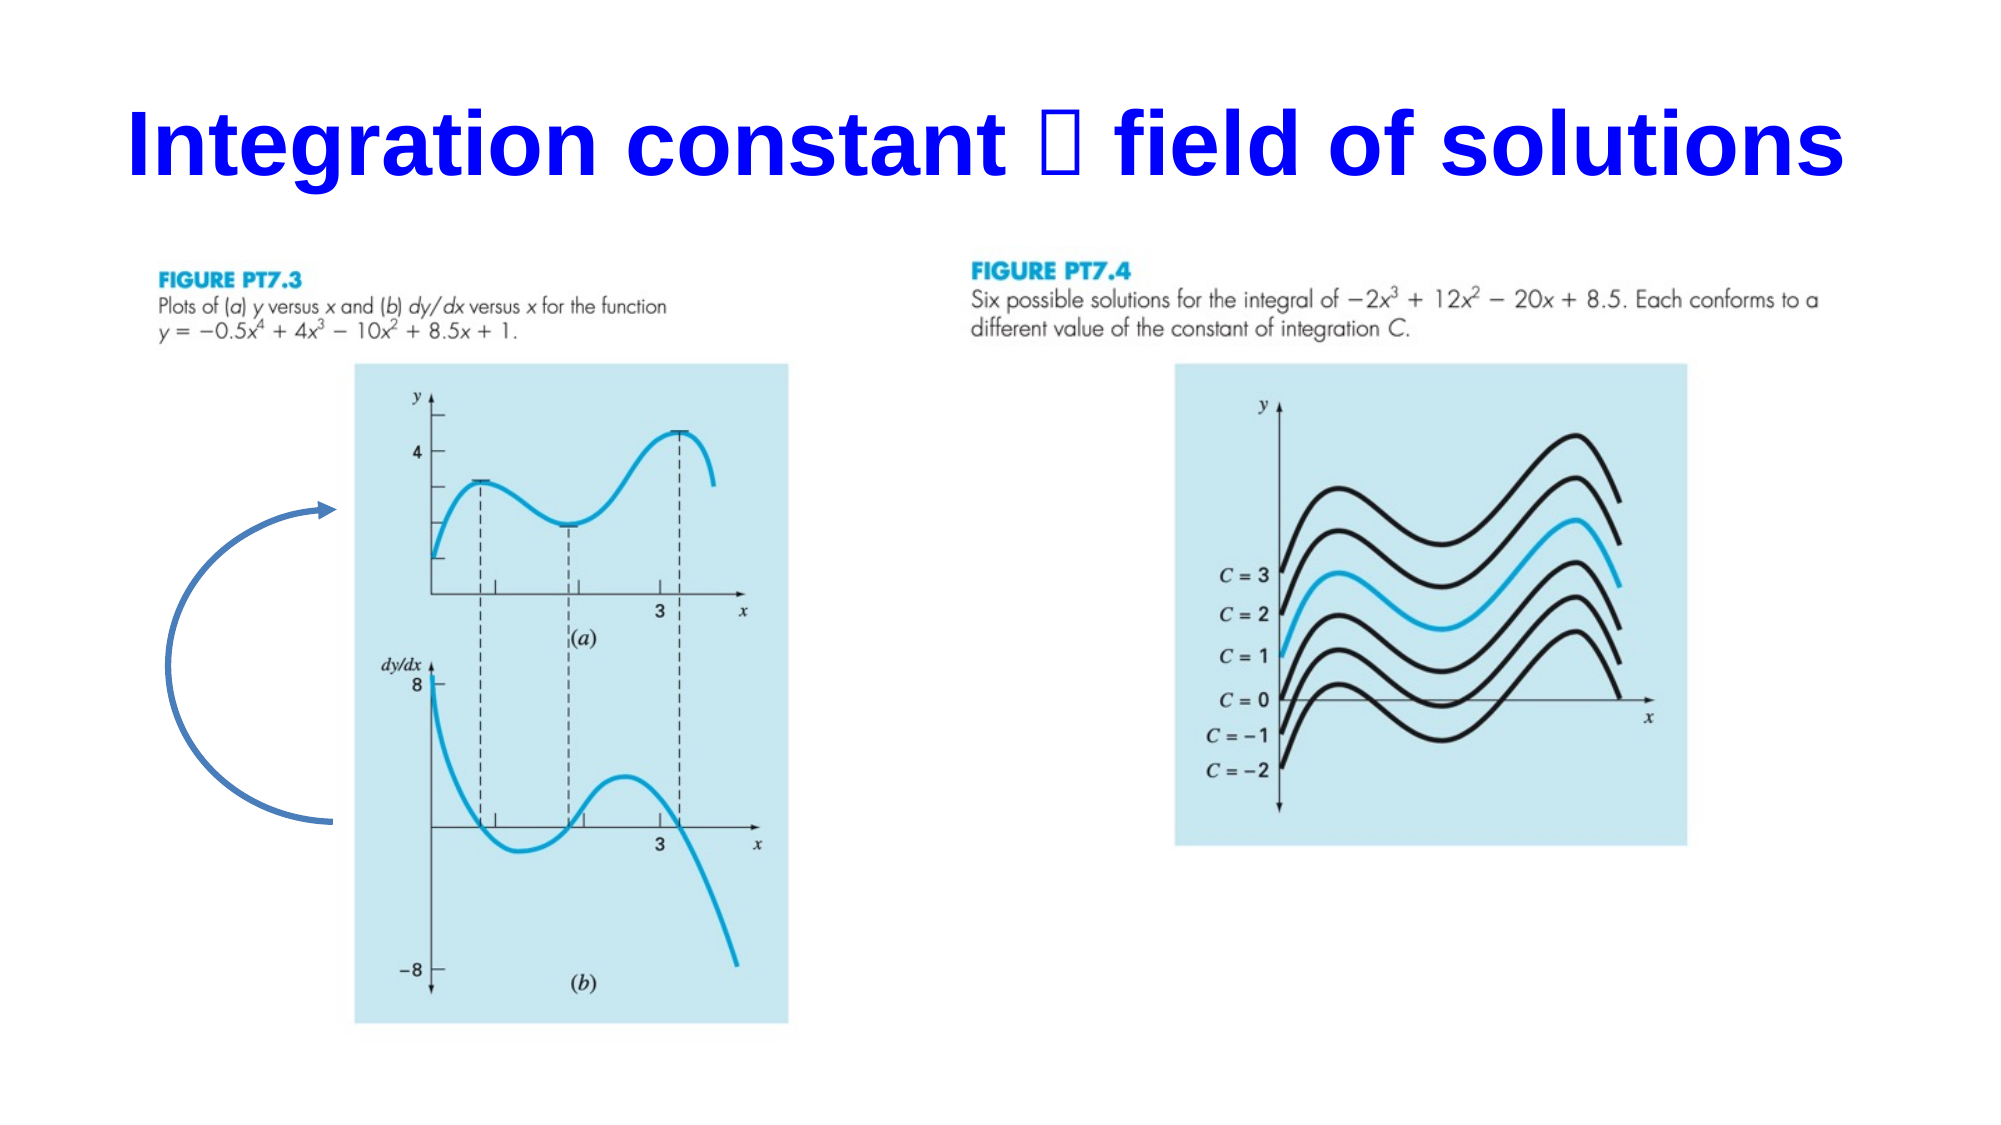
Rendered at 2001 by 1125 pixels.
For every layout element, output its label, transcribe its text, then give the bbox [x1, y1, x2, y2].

picture [949, 246, 1863, 879]
title Integration constant  field of solutions [99, 44, 1901, 233]
picture [137, 260, 863, 1071]
